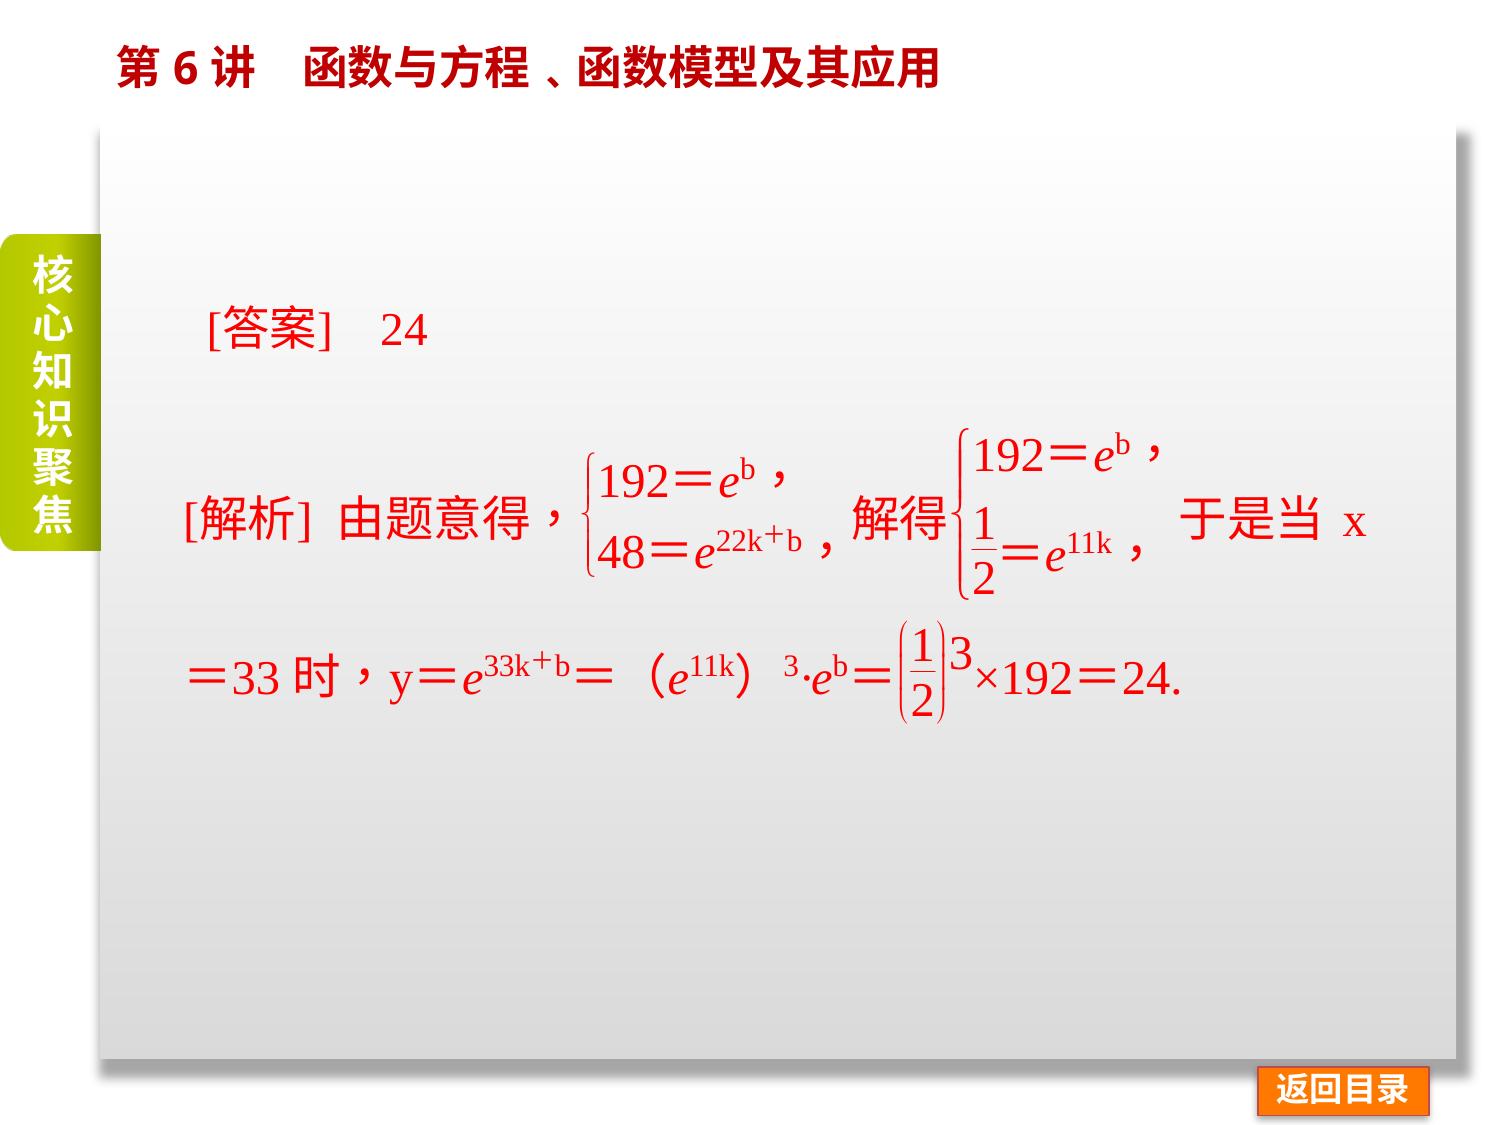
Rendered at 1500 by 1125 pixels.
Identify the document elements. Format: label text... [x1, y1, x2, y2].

text_box 返回目录 [1257, 1066, 1430, 1116]
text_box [182, 420, 1368, 1020]
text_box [159, 297, 926, 421]
picture [0, 233, 101, 551]
title 第6讲 函数与方程﹑函数模型及其应用 [100, 27, 1199, 106]
